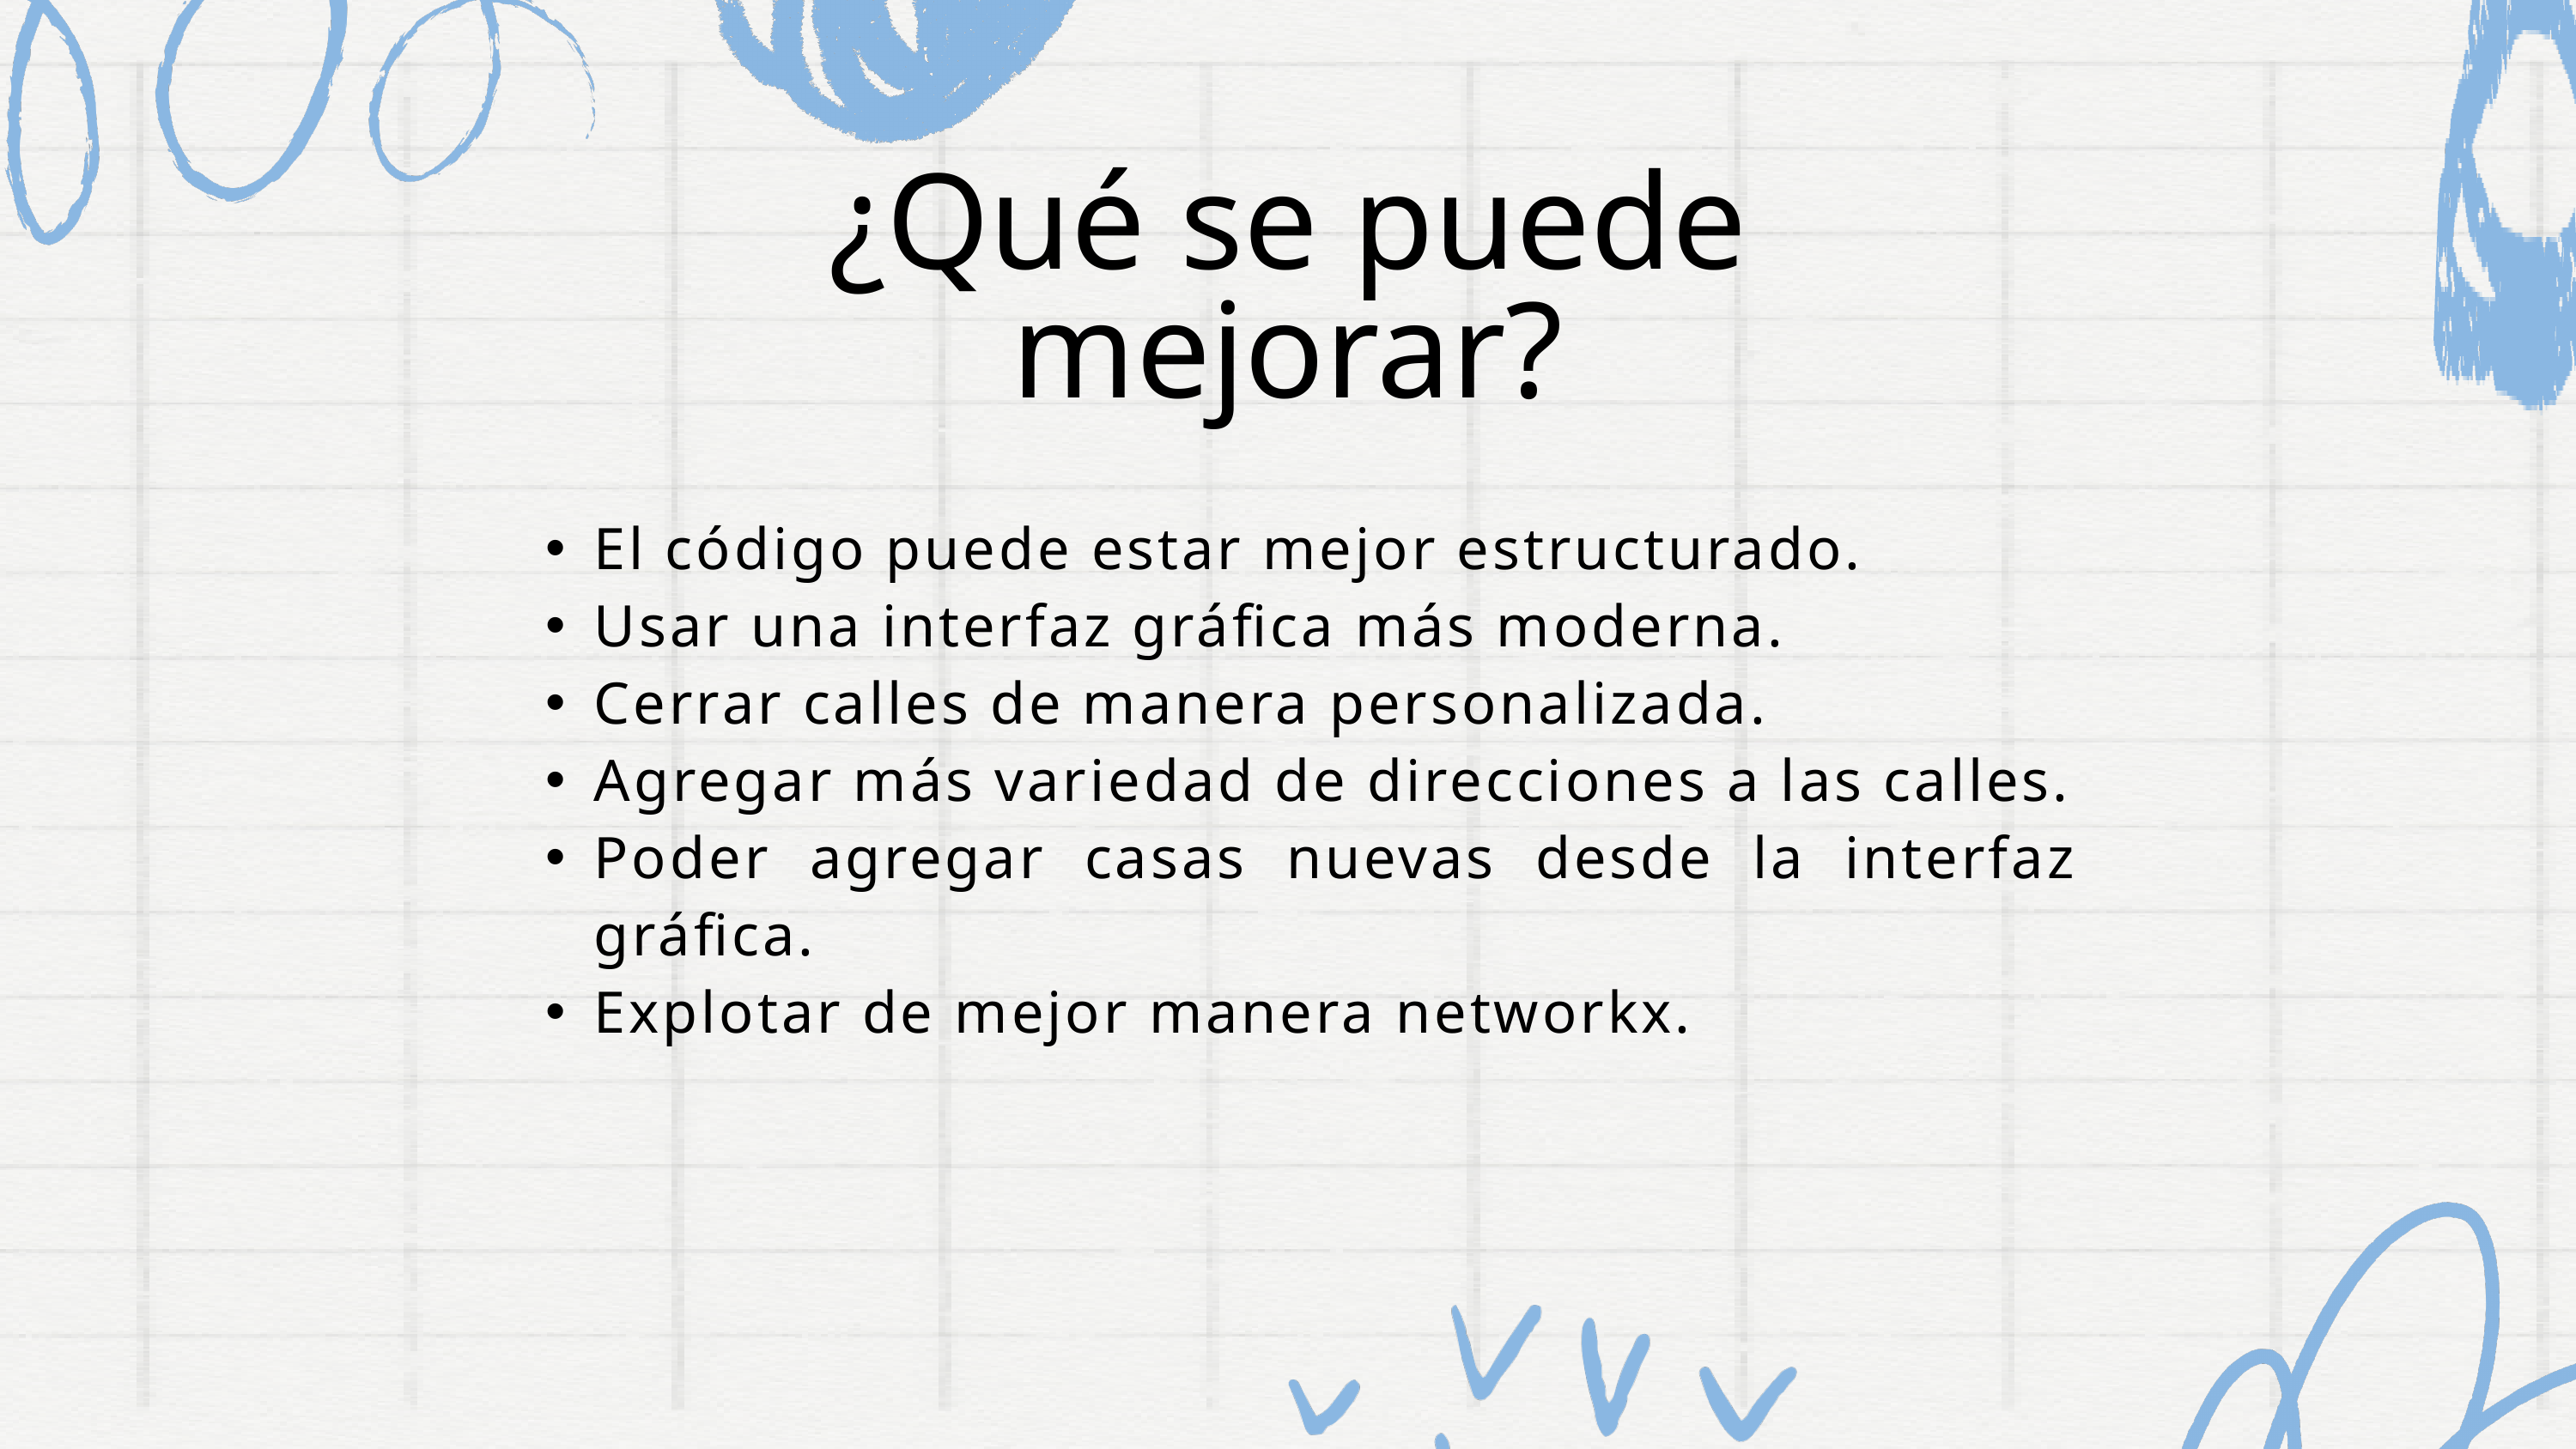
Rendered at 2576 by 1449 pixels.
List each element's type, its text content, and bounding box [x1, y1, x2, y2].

text_box [0, 0, 2576, 1449]
text_box El código puede estar mejor estructurado. Usar una interfaz gráfica más moderna. Cerrar calles de manera personalizada. Agregar más variedad de direcciones a las calles. Poder agregar casas nuevas desde la interfaz gráfica. Explotar de mejor manera networkx. [496, 504, 2080, 1046]
text_box ¿Qué se puede mejorar? [654, 167, 1921, 425]
text_box [704, 0, 1113, 145]
text_box [2431, 0, 2576, 419]
text_box [2162, 1202, 2576, 1449]
text_box [1288, 1303, 1862, 1449]
text_box [0, 0, 596, 246]
